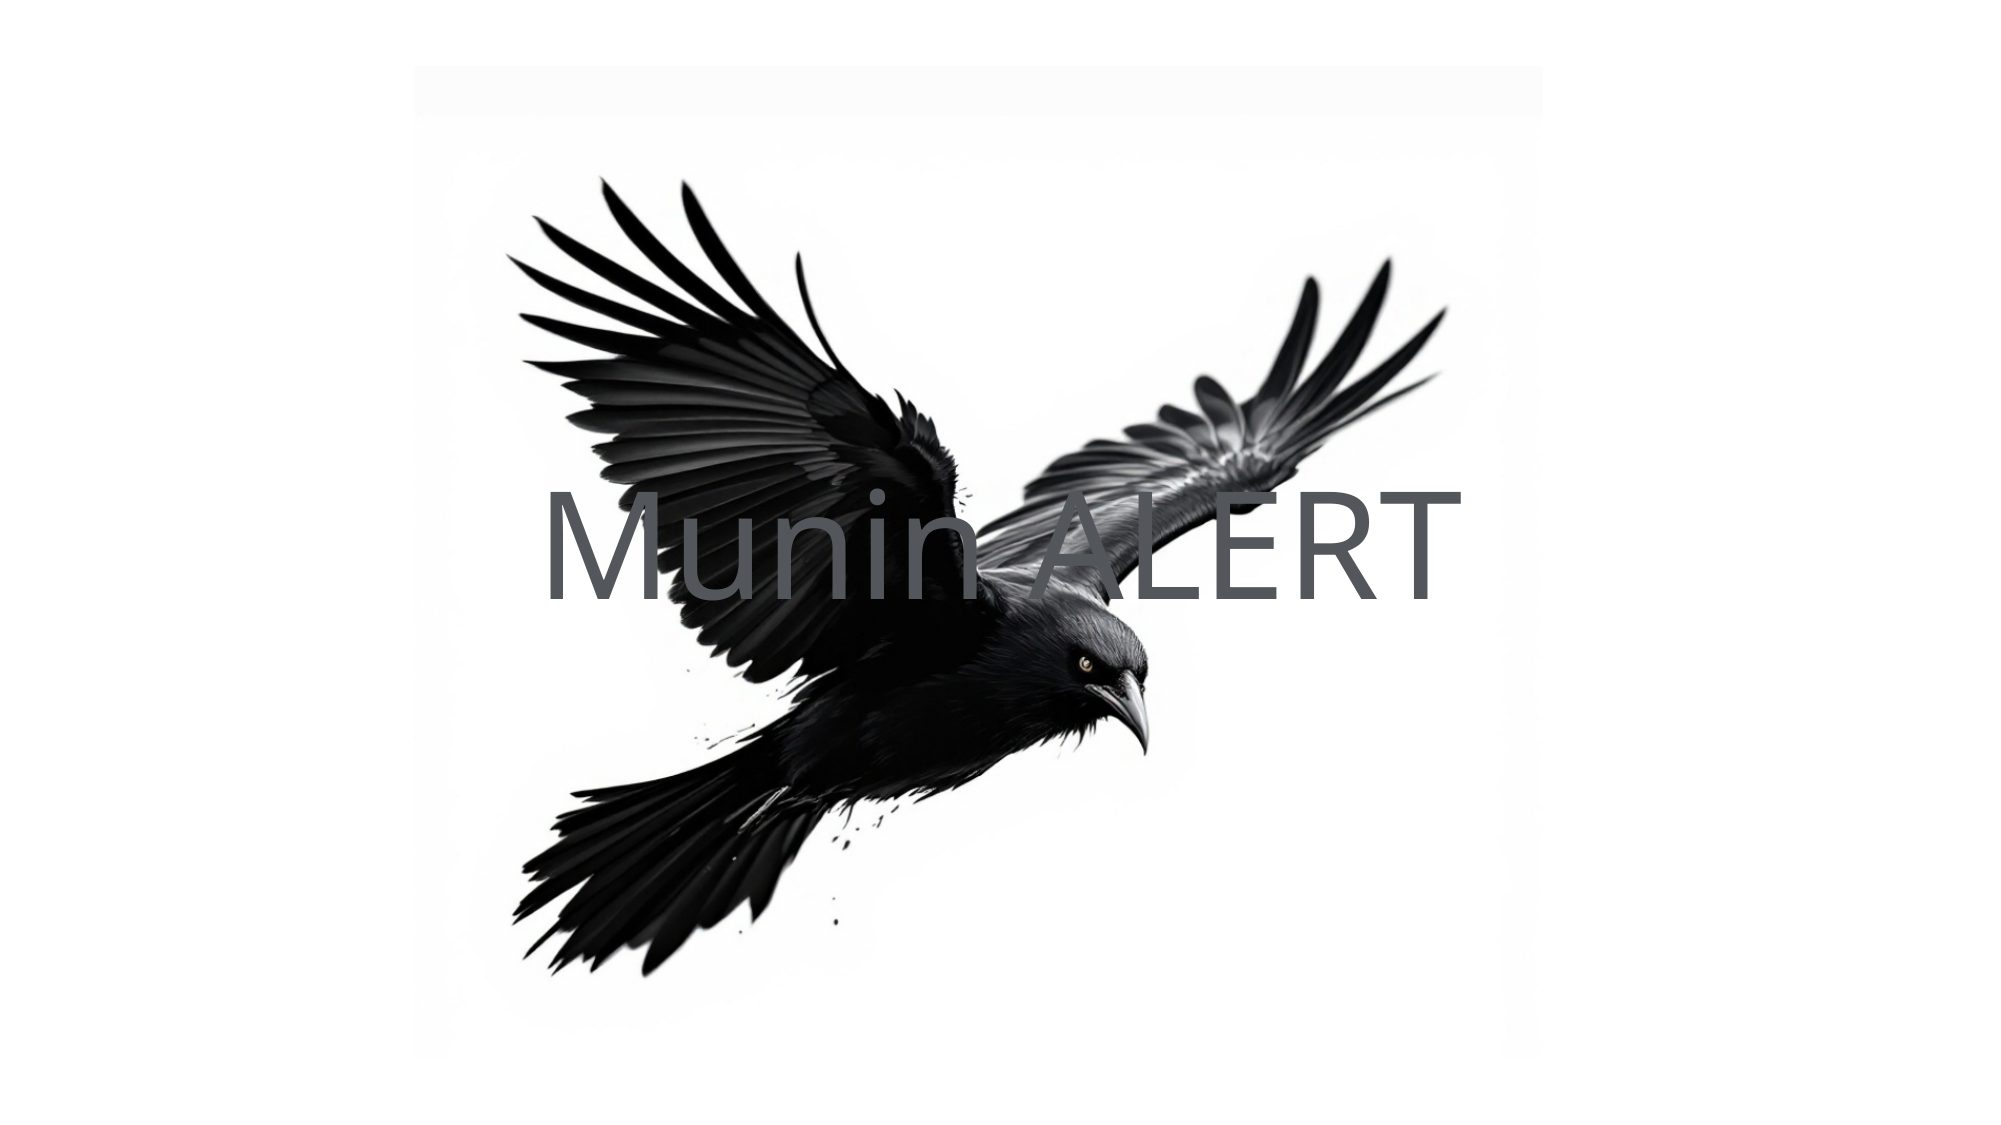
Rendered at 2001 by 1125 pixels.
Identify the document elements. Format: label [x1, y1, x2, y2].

picture [414, 66, 1543, 1059]
